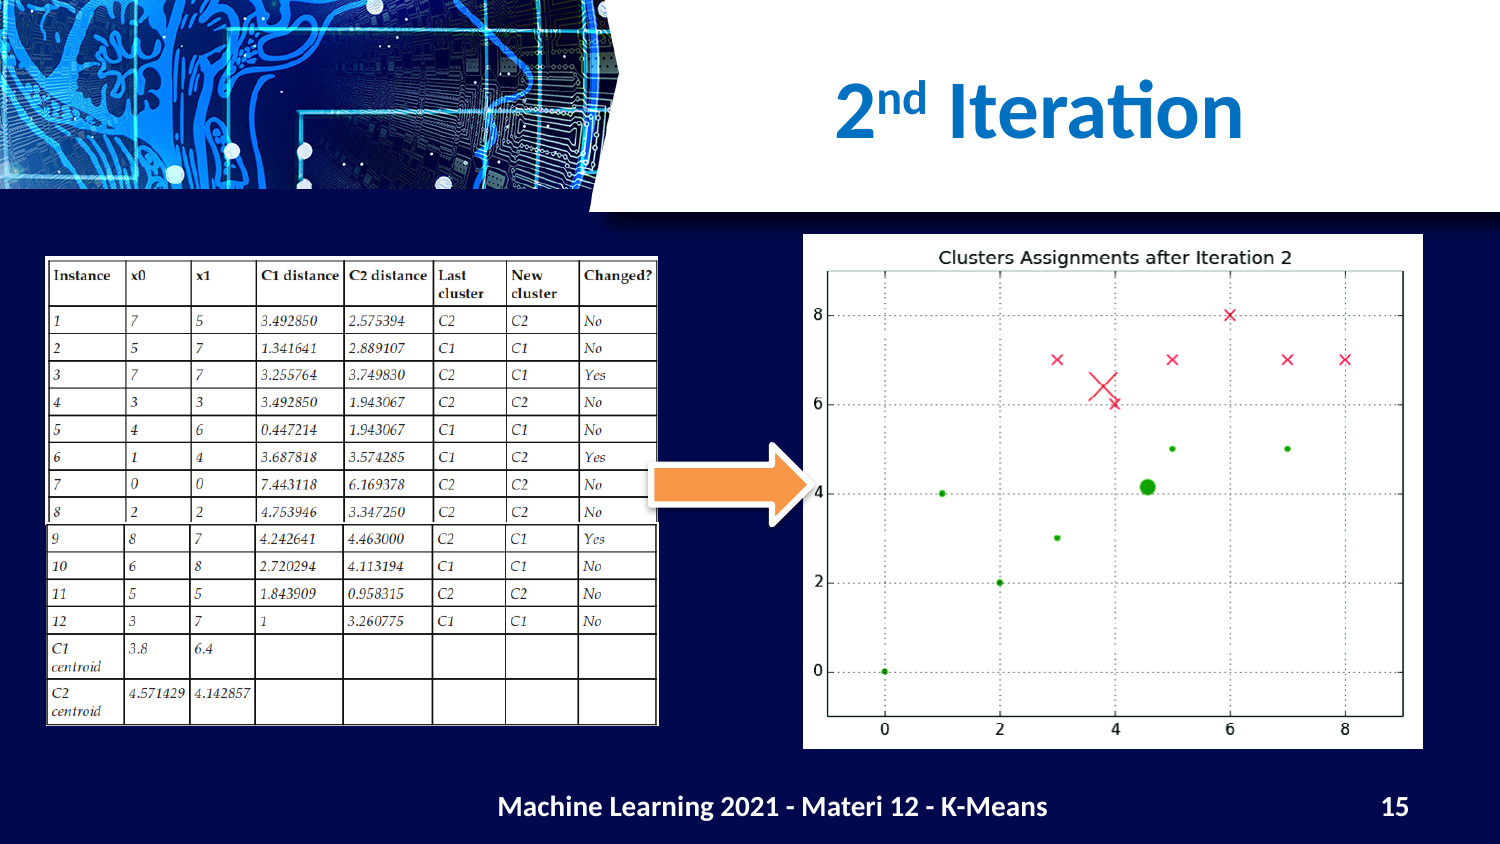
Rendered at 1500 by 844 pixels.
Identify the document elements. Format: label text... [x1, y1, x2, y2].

slide_number 15 [1194, 782, 1425, 827]
title 2nd Iteration [647, 16, 1433, 195]
picture [0, 0, 1500, 844]
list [44, 256, 658, 522]
text_box [662, 441, 798, 528]
footer Machine Learning 2021 - Materi 12 - K-Means [351, 782, 1194, 827]
